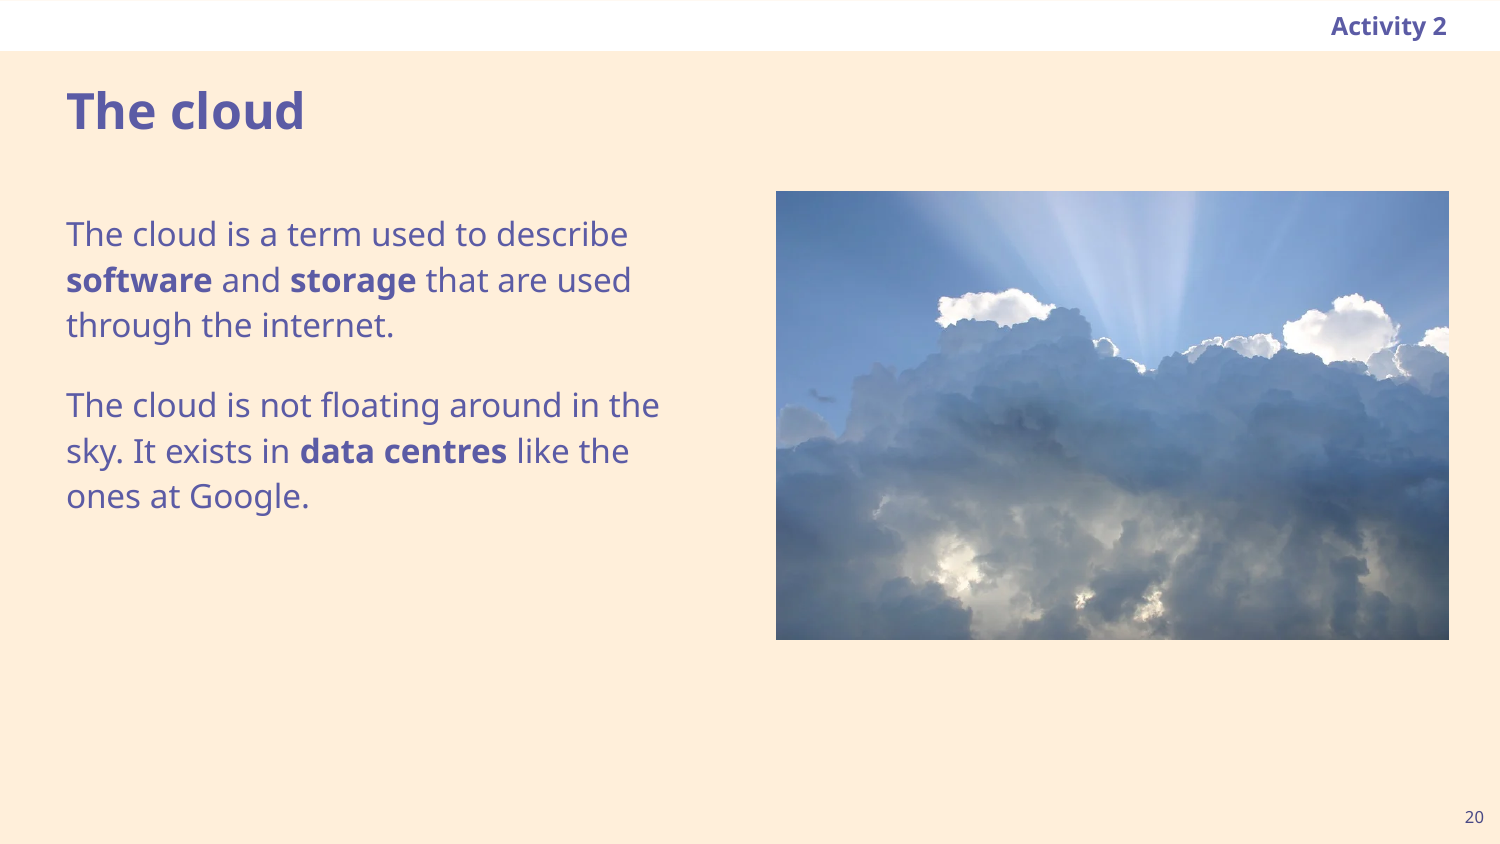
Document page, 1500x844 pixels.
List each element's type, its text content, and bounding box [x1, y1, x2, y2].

picture [776, 191, 1450, 641]
slide_number ‹#› [1448, 792, 1500, 844]
title The cloud [51, 52, 1449, 167]
list The cloud is a term used to describe software and storage that are used through the internet. The cloud is not floating around in the sky. It exists in data centres like the ones at Google. [51, 191, 723, 793]
subtitle Activity 2 [862, 0, 1448, 52]
